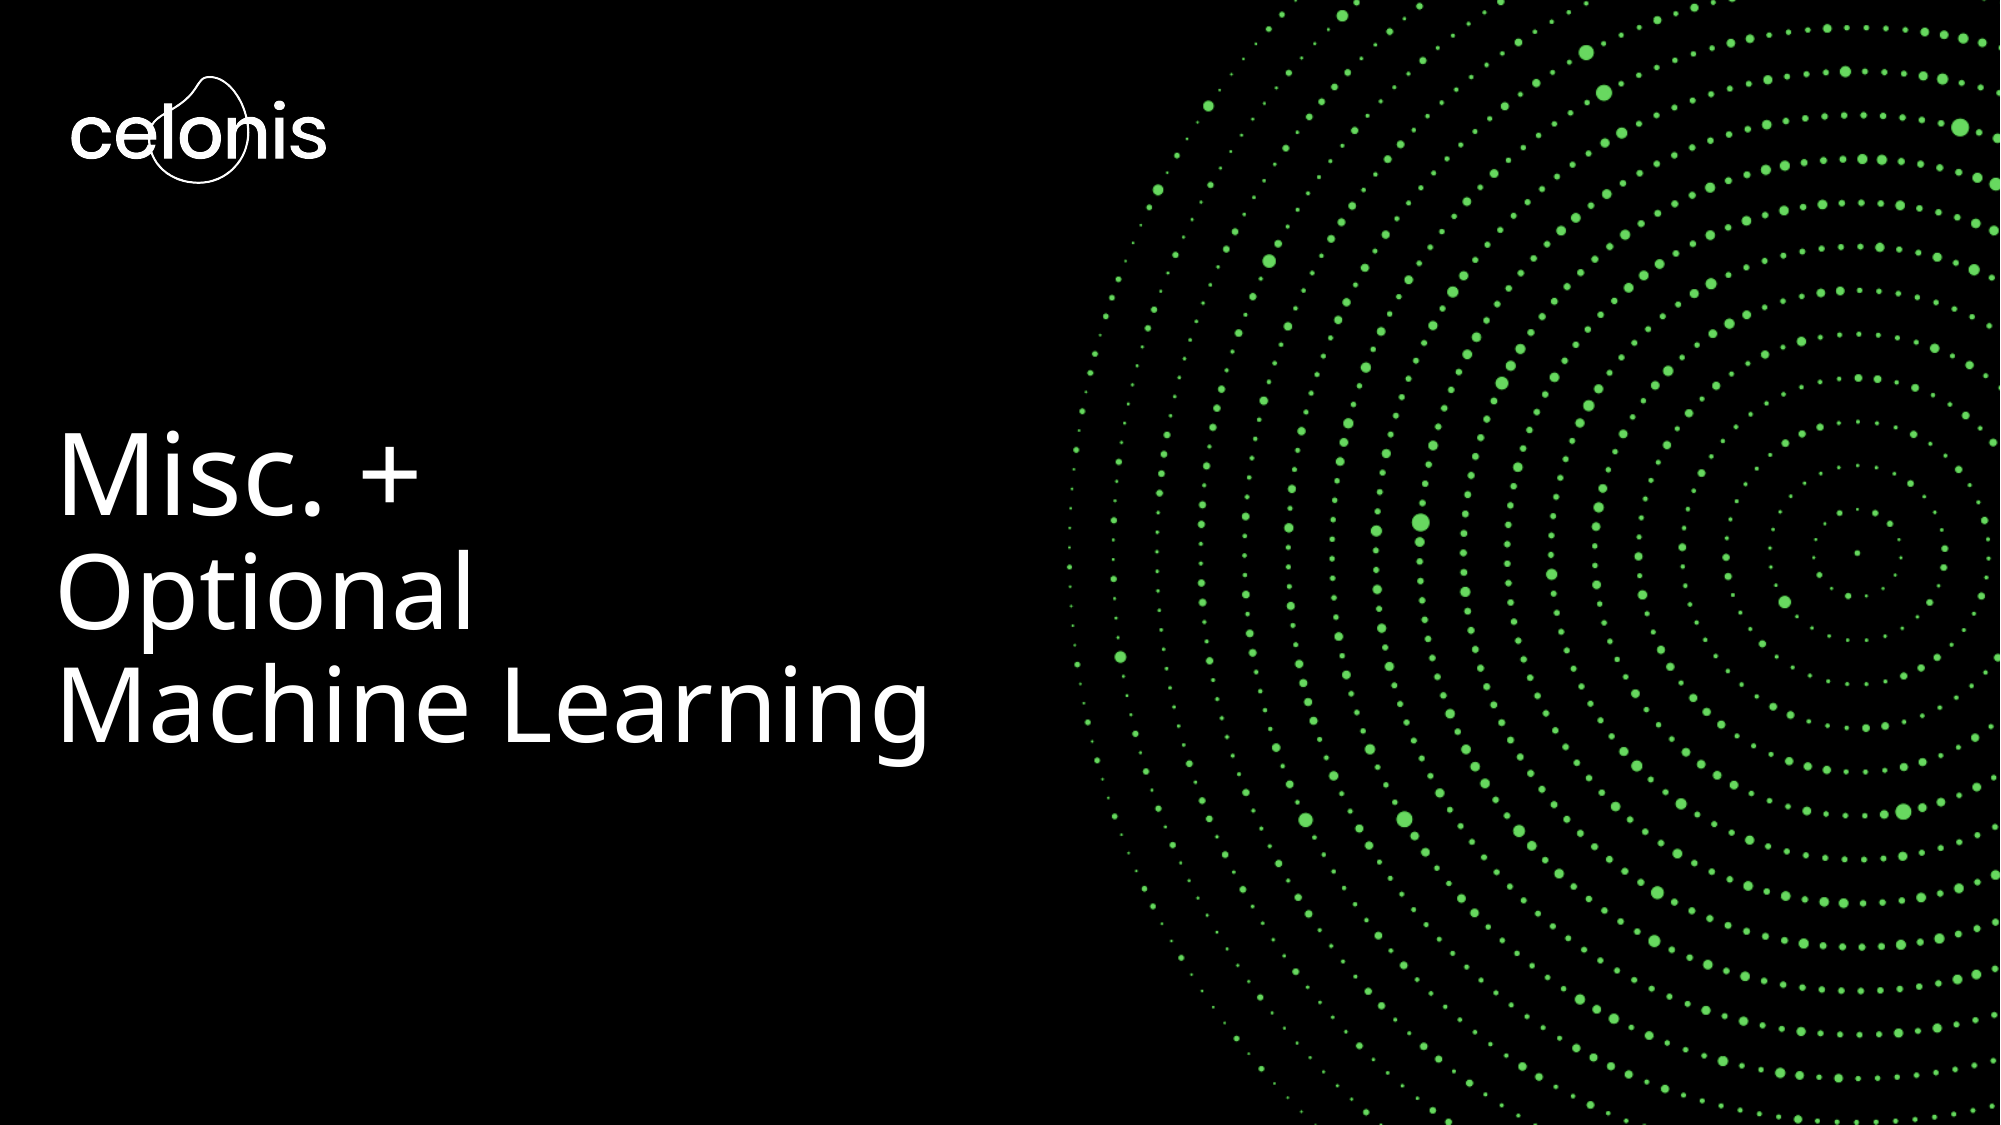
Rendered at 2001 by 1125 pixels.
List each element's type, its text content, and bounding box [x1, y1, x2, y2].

picture [957, 0, 2000, 1125]
title Misc. + Optional Machine Learning [54, 577, 952, 772]
picture [69, 74, 328, 186]
